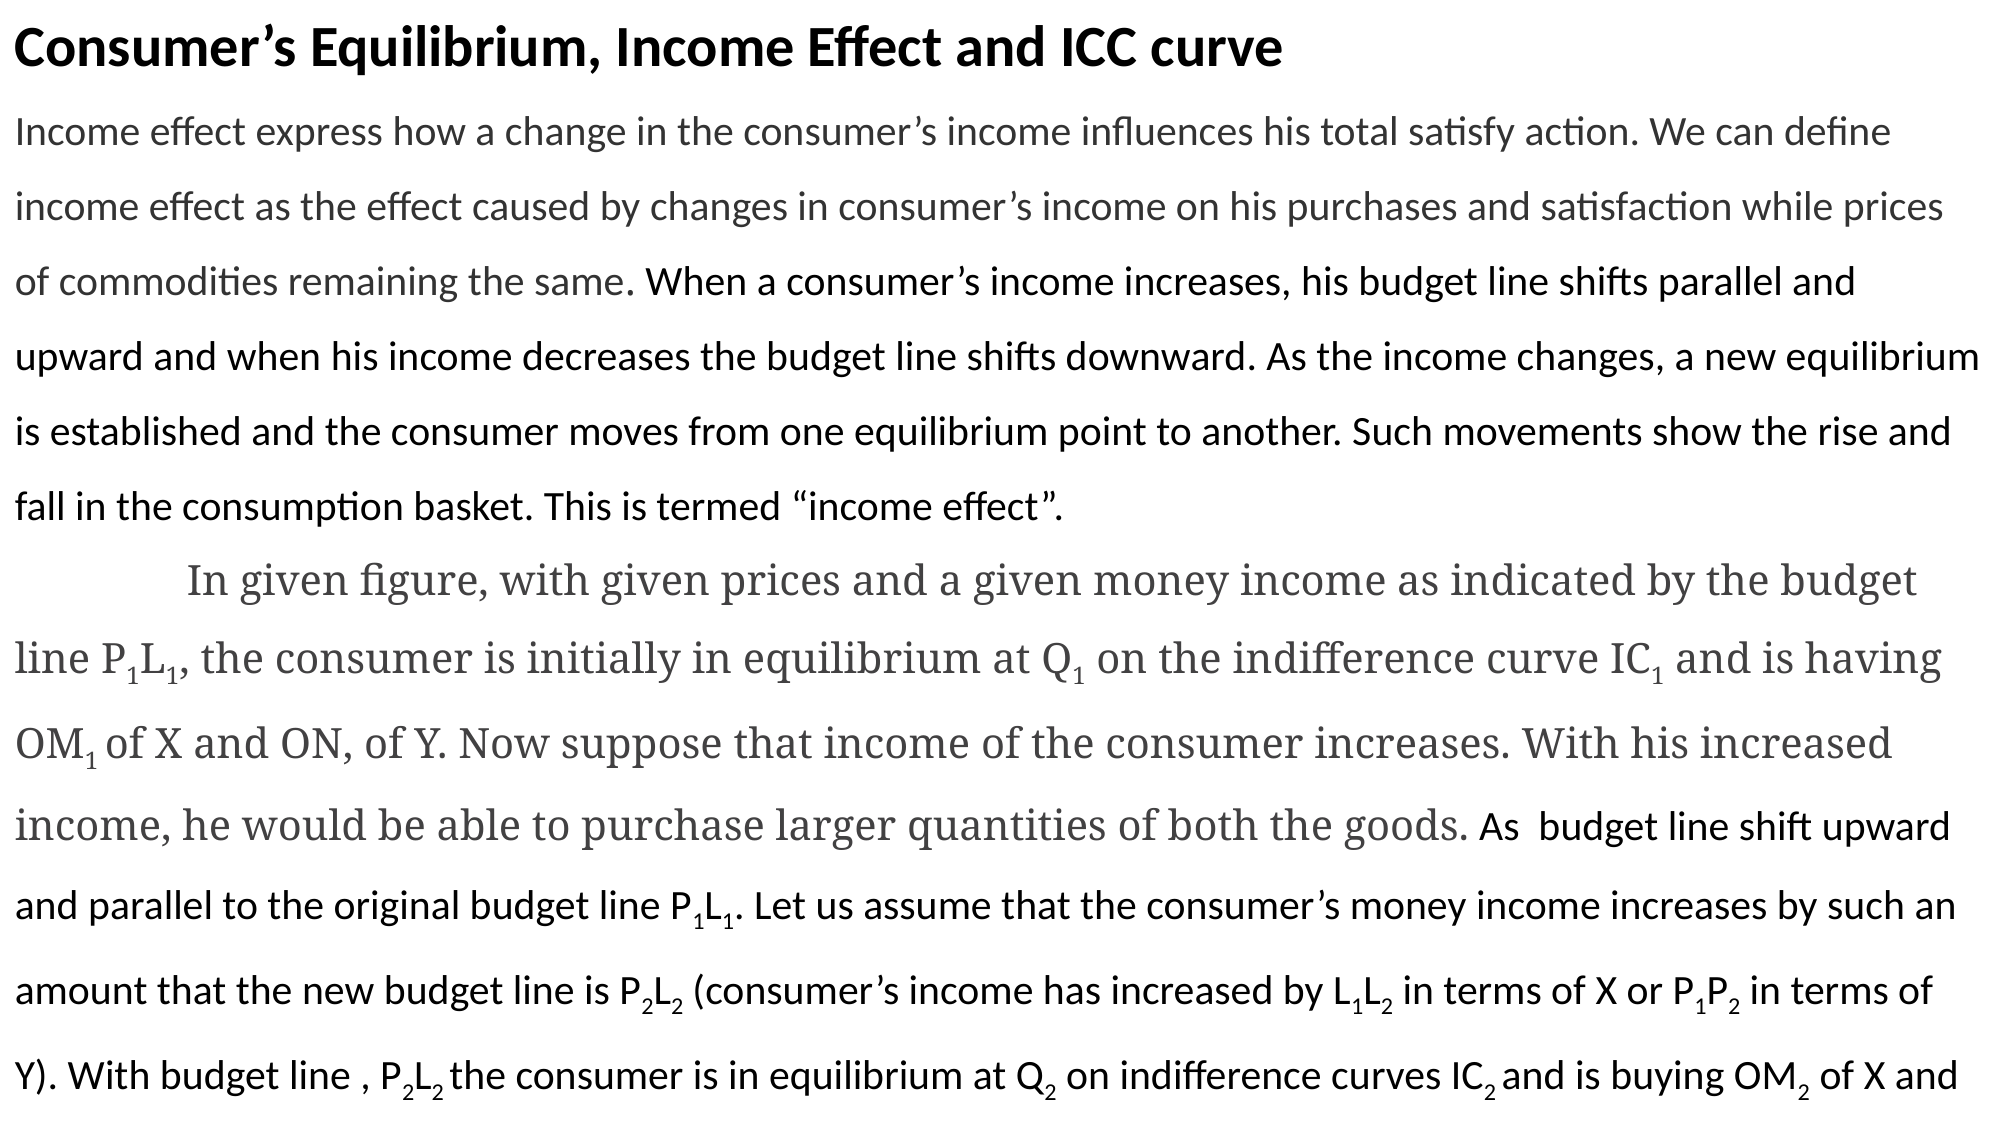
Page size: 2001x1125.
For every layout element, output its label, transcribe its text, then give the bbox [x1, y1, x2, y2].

text_box Consumer’s Equilibrium, Income Effect and ICC curve Income effect express how a change in the consumer’s income influences his total satisfy action. We can define income effect as the effect caused by changes in consumer’s income on his purchases and satisfaction while prices of commodities remaining the same. When a consumer’s income increases, his budget line shifts parallel and upward and when his income decreases the budget line shifts downward. As the income changes, a new equilibrium is established and the consumer moves from one equilibrium point to another. Such movements show the rise and fall in the consumption basket. This is termed “income effect”. In given figure, with given prices and a given money income as indicated by the budget line P1L1, the consumer is initially in equilibrium at Q1 on the indifference curve IC1 and is having OM1 of X and ON, of Y. Now suppose that income of the consumer increases. With his increased income, he would be able to purchase larger quantities of both the goods. As budget line shift upward and parallel to the original budget line P1L1. Let us assume that the consumer’s money income increases by such an amount that the new budget line is P2L2 (consumer’s income has increased by L1L2 in terms of X or P1P2 in terms of Y). With budget line , P2L2 the consumer is in equilibrium at Q2 on indifference curves IC2 and is buying OM2 of X and ON2 of Y. and so on, [0, 1, 2000, 1125]
